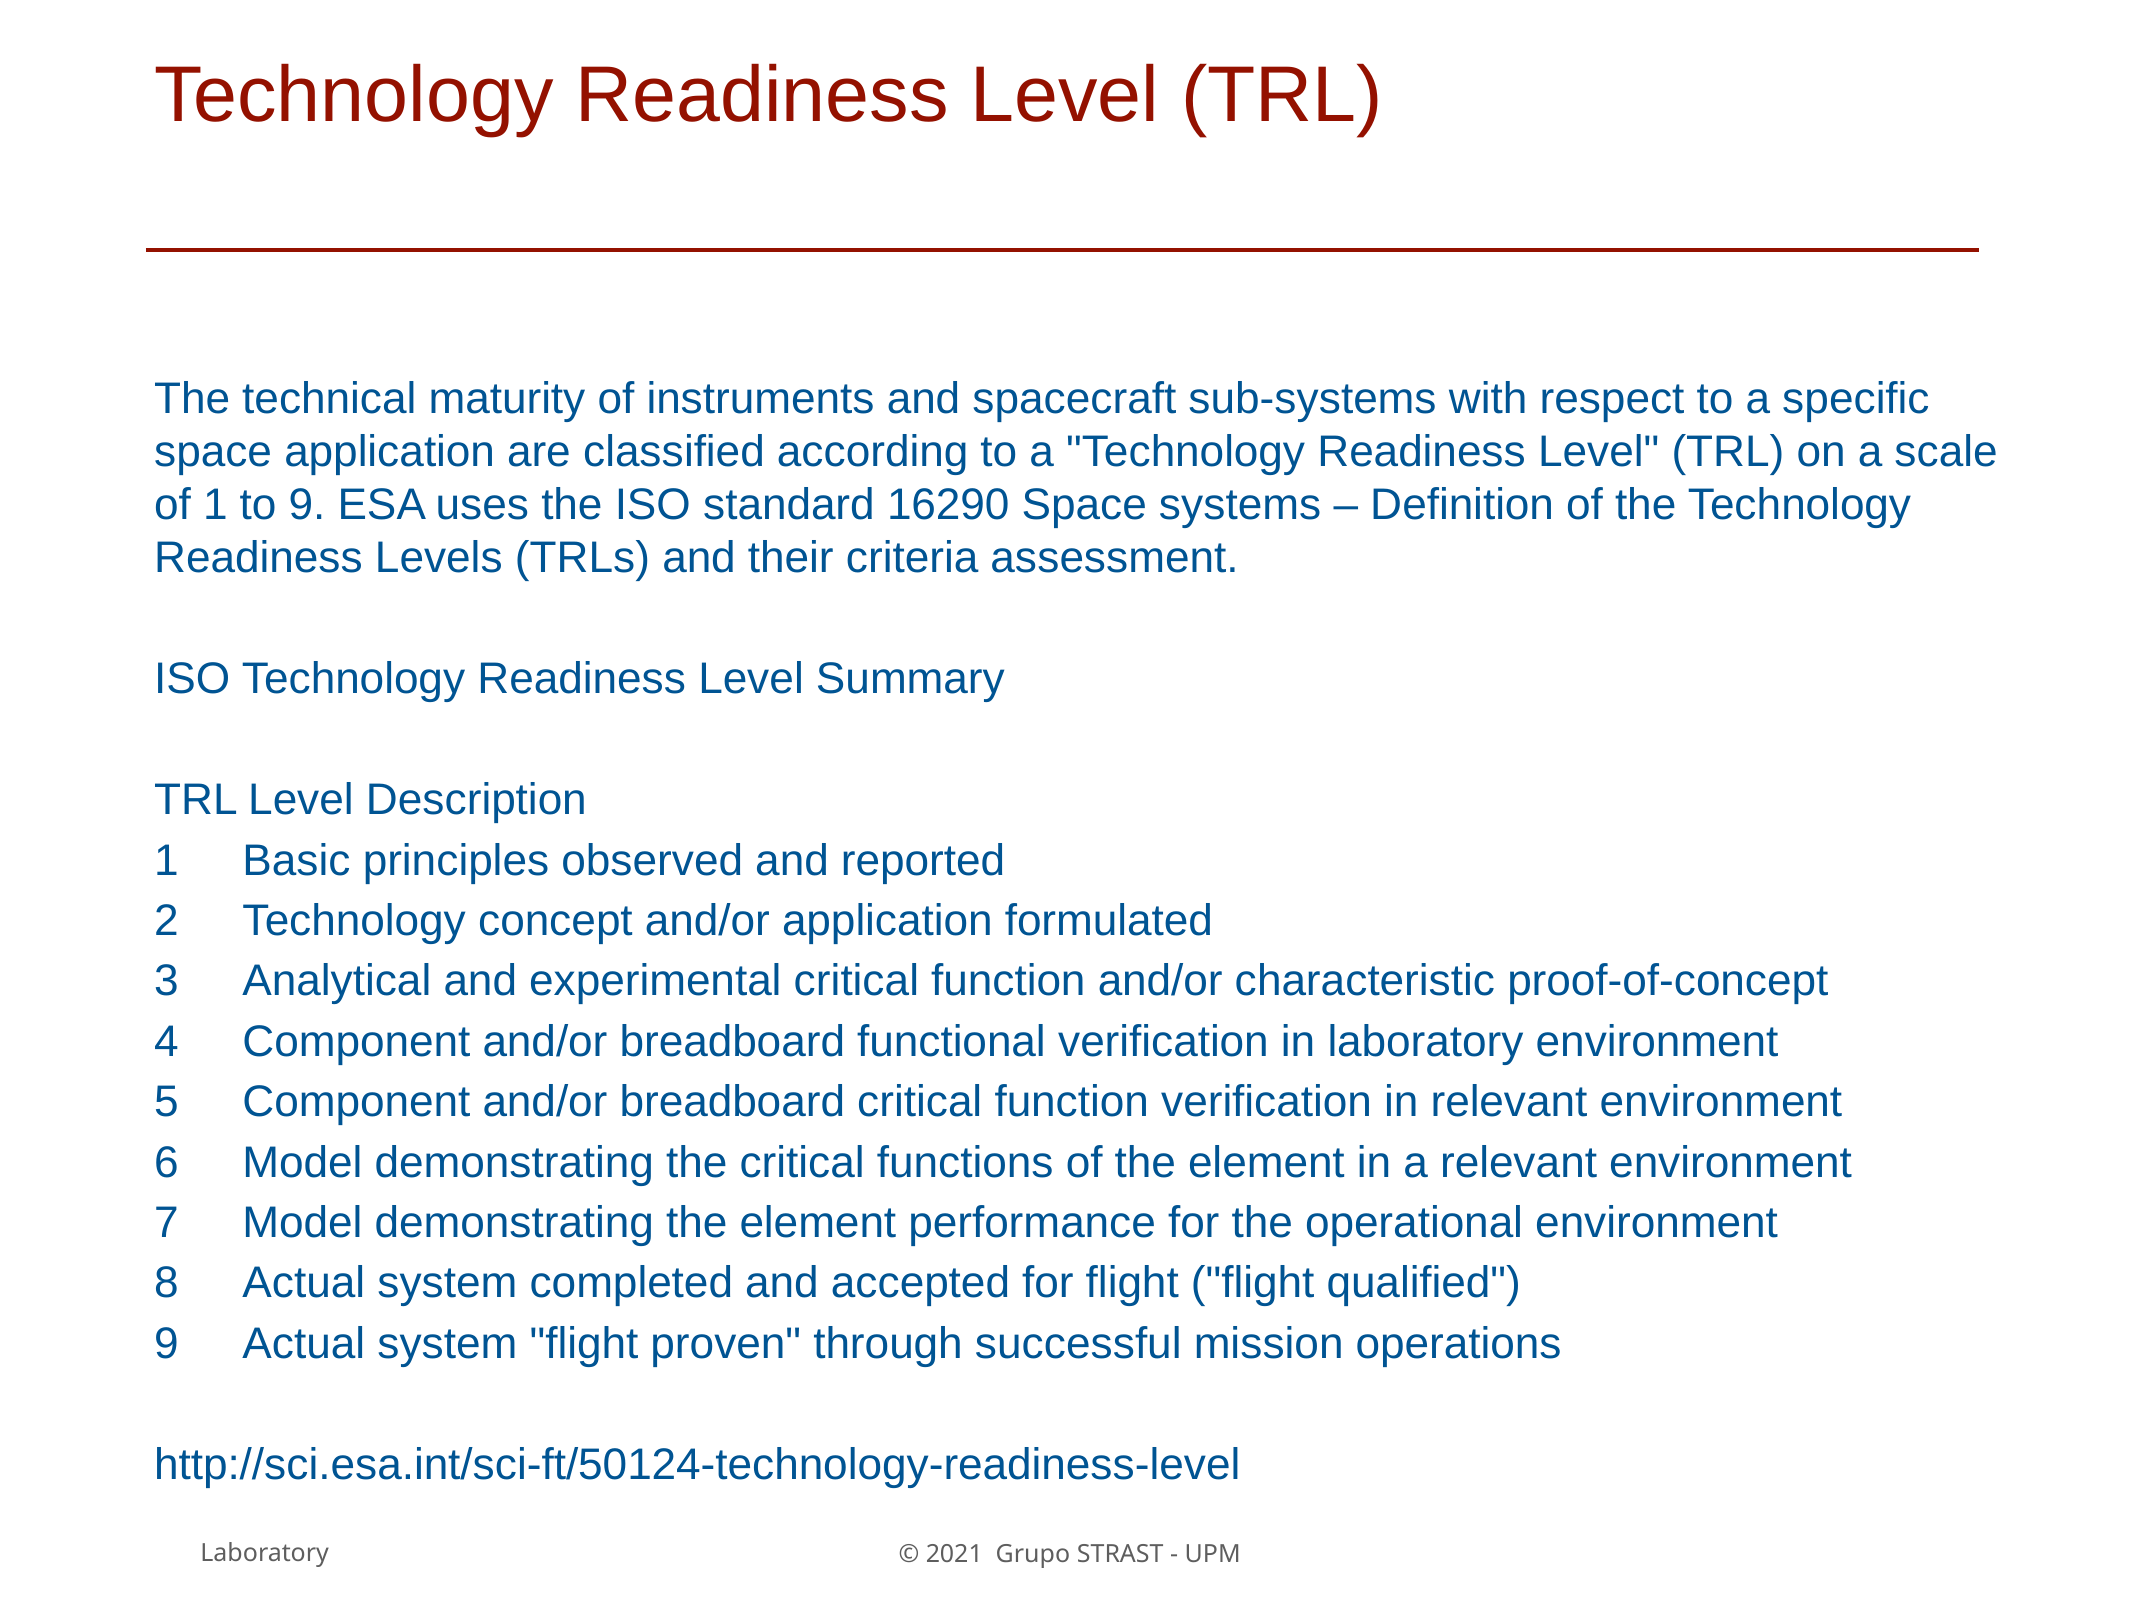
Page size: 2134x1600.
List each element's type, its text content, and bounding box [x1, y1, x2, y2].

list The technical maturity of instruments and spacecraft sub-systems with respect to a specific space application are classified according to a "Technology Readiness Level" (TRL) on a scale of 1 to 9. ESA uses the ISO standard 16290 Space systems – Definition of the Technology Readiness Levels (TRLs) and their criteria assessment. ISO Technology Readiness Level Summary TRL Level Description 1 Basic principles observed and reported 2 Technology concept and/or application formulated 3 Analytical and experimental critical function and/or characteristic proof-of-concept 4 Component and/or breadboard functional verification in laboratory environment 5 Component and/or breadboard critical function verification in relevant environment 6 Model demonstrating the critical functions of the element in a relevant environment 7 Model demonstrating the element performance for the operational environment 8 Actual system completed and accepted for flight ("flight qualified") 9 Actual system "flight proven" through successful mission operations http://sci.esa.int/sci-ft/50124-technology-readiness-level [145, 360, 2010, 1501]
title Technology Readiness Level (TRL) [145, 32, 1980, 243]
